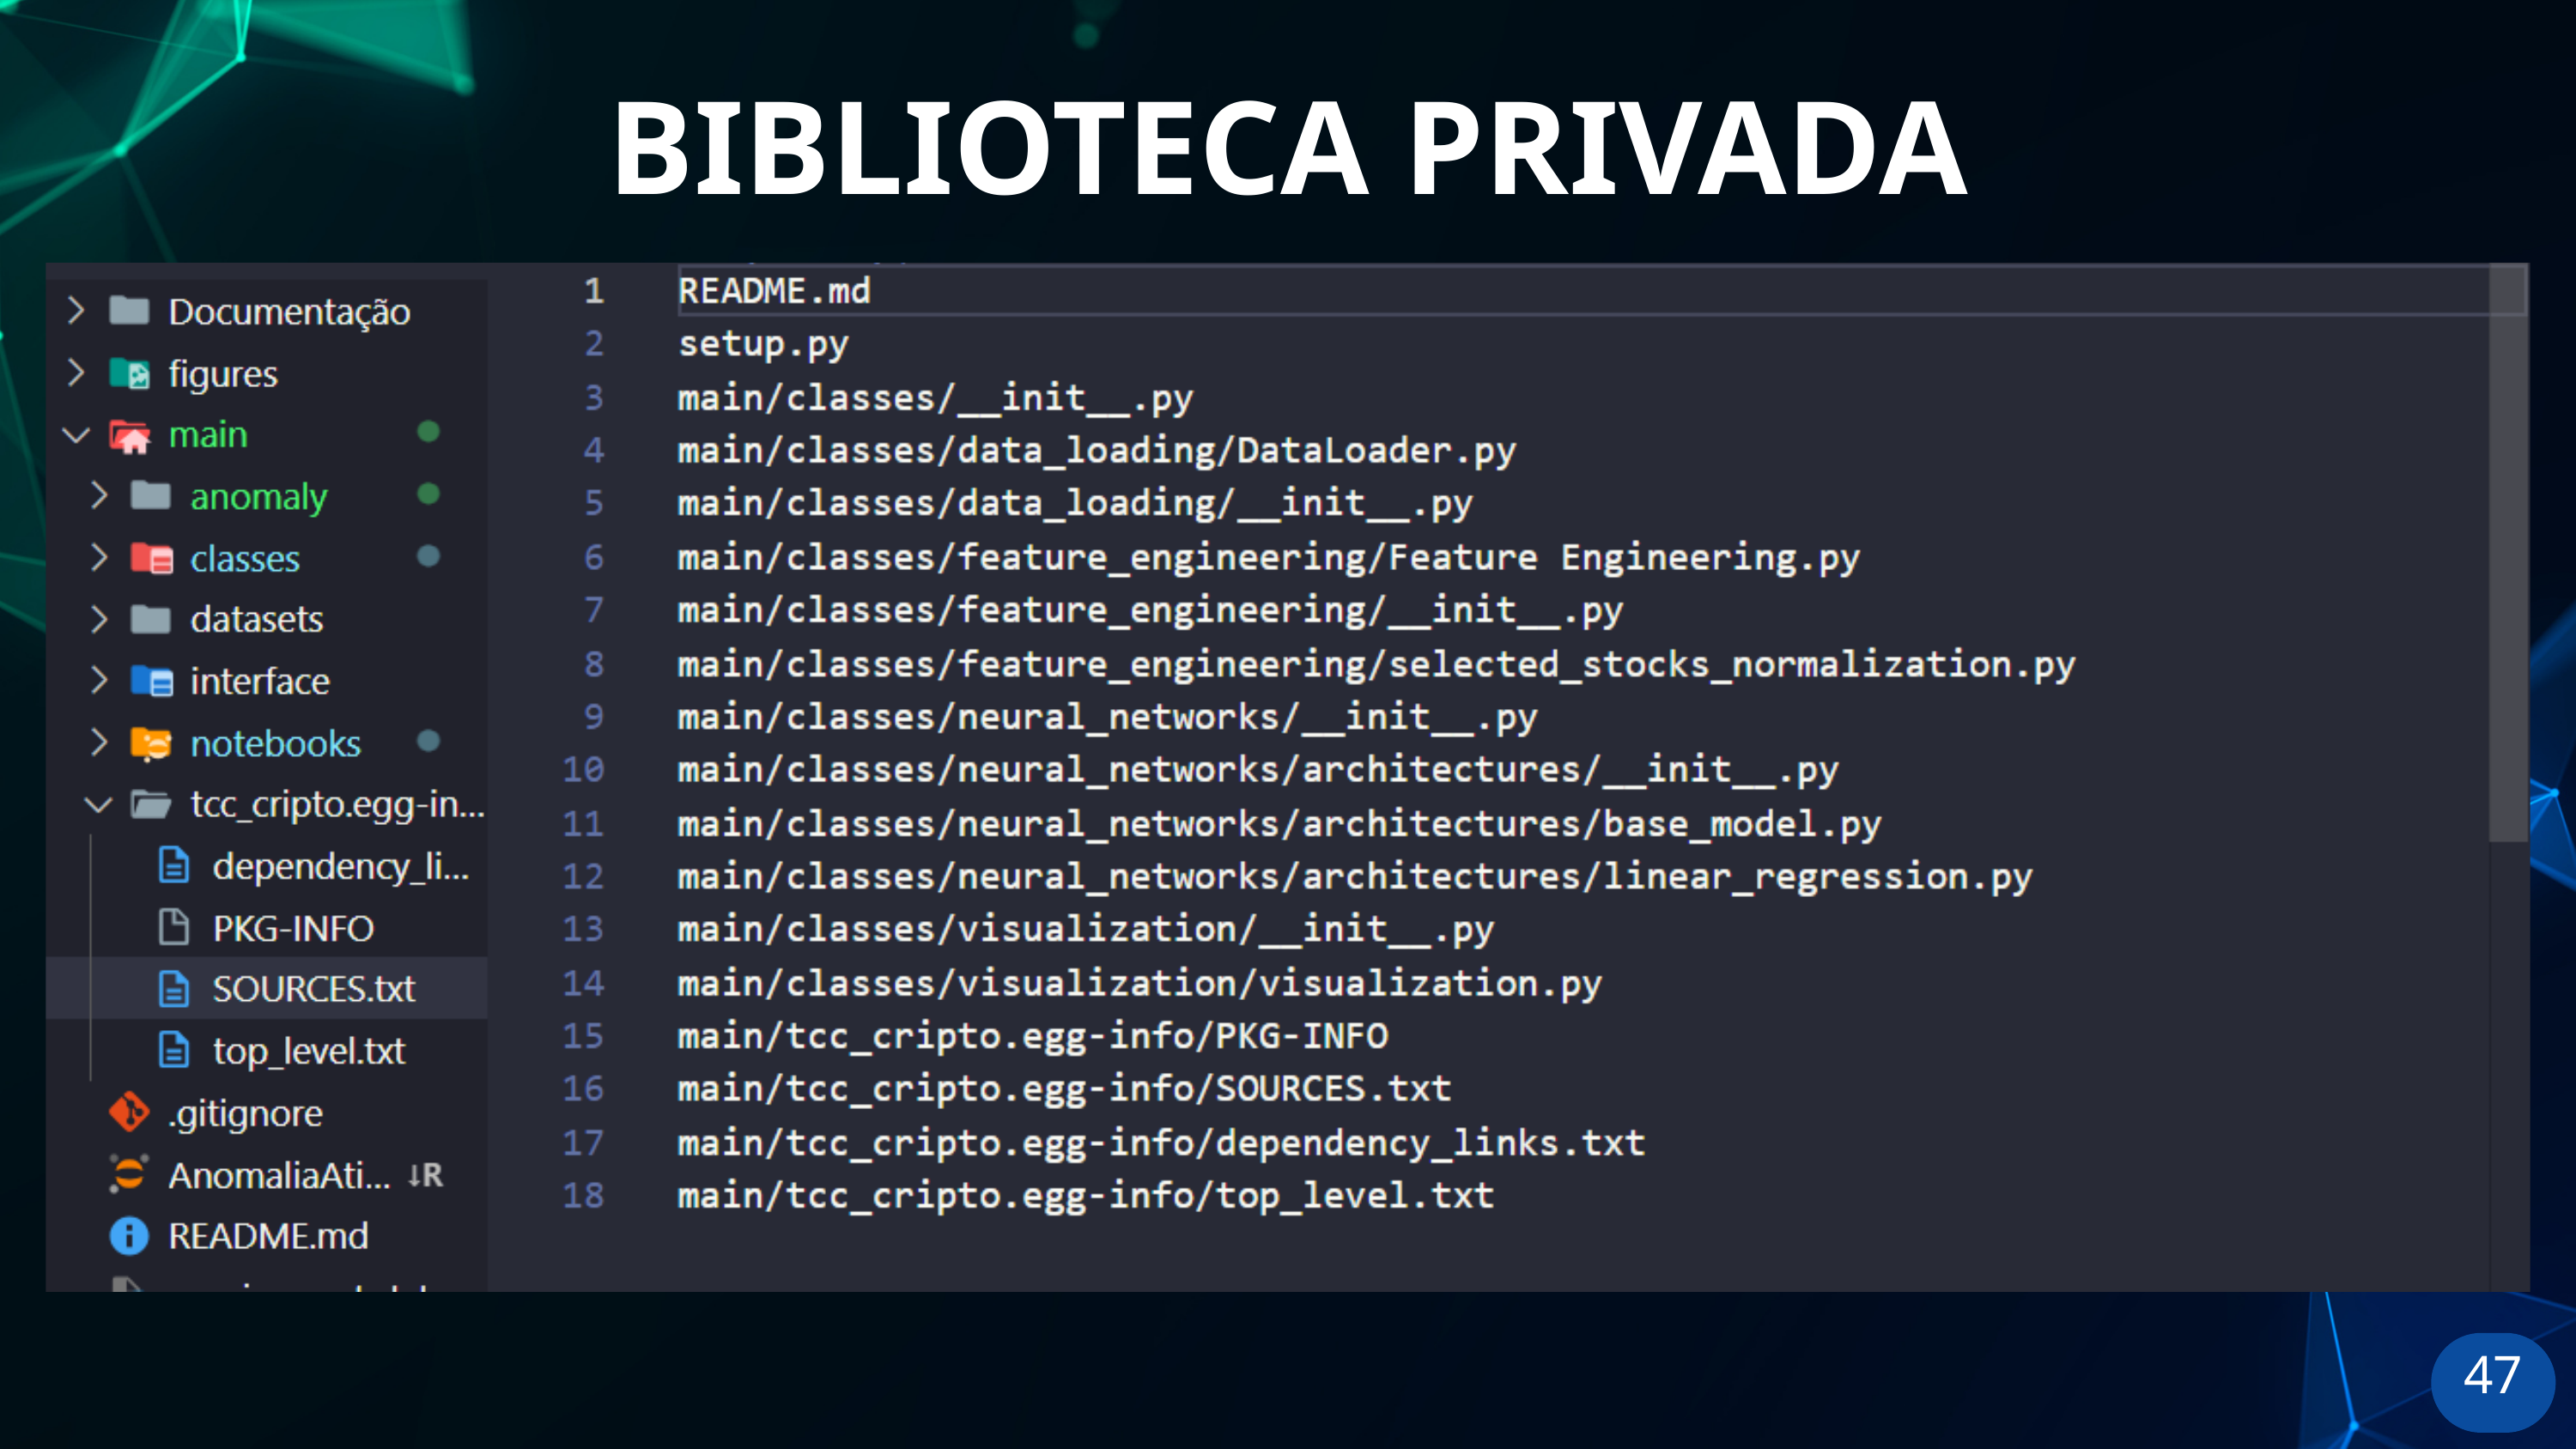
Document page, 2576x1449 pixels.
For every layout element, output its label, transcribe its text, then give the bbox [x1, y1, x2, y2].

text_box [0, 0, 2576, 1449]
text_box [2431, 1332, 2556, 1434]
text_box BIBLIOTECA PRIVADA [459, 74, 2117, 221]
text_box [46, 263, 2530, 1292]
